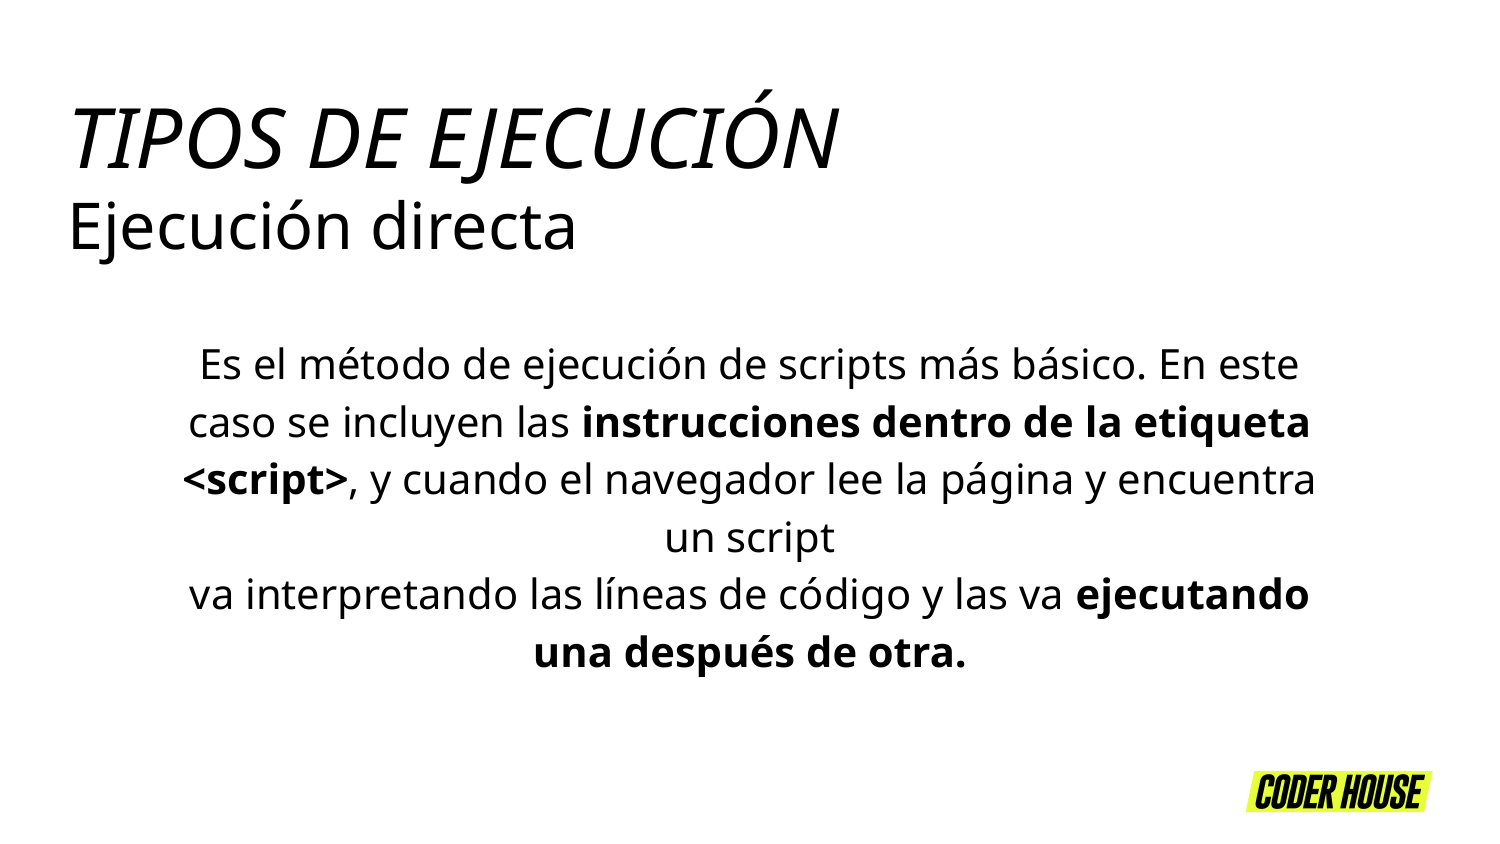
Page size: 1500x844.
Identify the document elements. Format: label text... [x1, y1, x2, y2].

text_box TIPOS DE EJECUCIÓN Ejecución directa [52, 69, 1208, 233]
text_box Es el método de ejecución de scripts más básico. En este caso se incluyen las instrucciones dentro de la etiqueta <script>, y cuando el navegador lee la página y encuentra un script va interpretando las líneas de código y las va ejecutando una después de otra. [139, 315, 1361, 591]
picture [1241, 764, 1437, 819]
